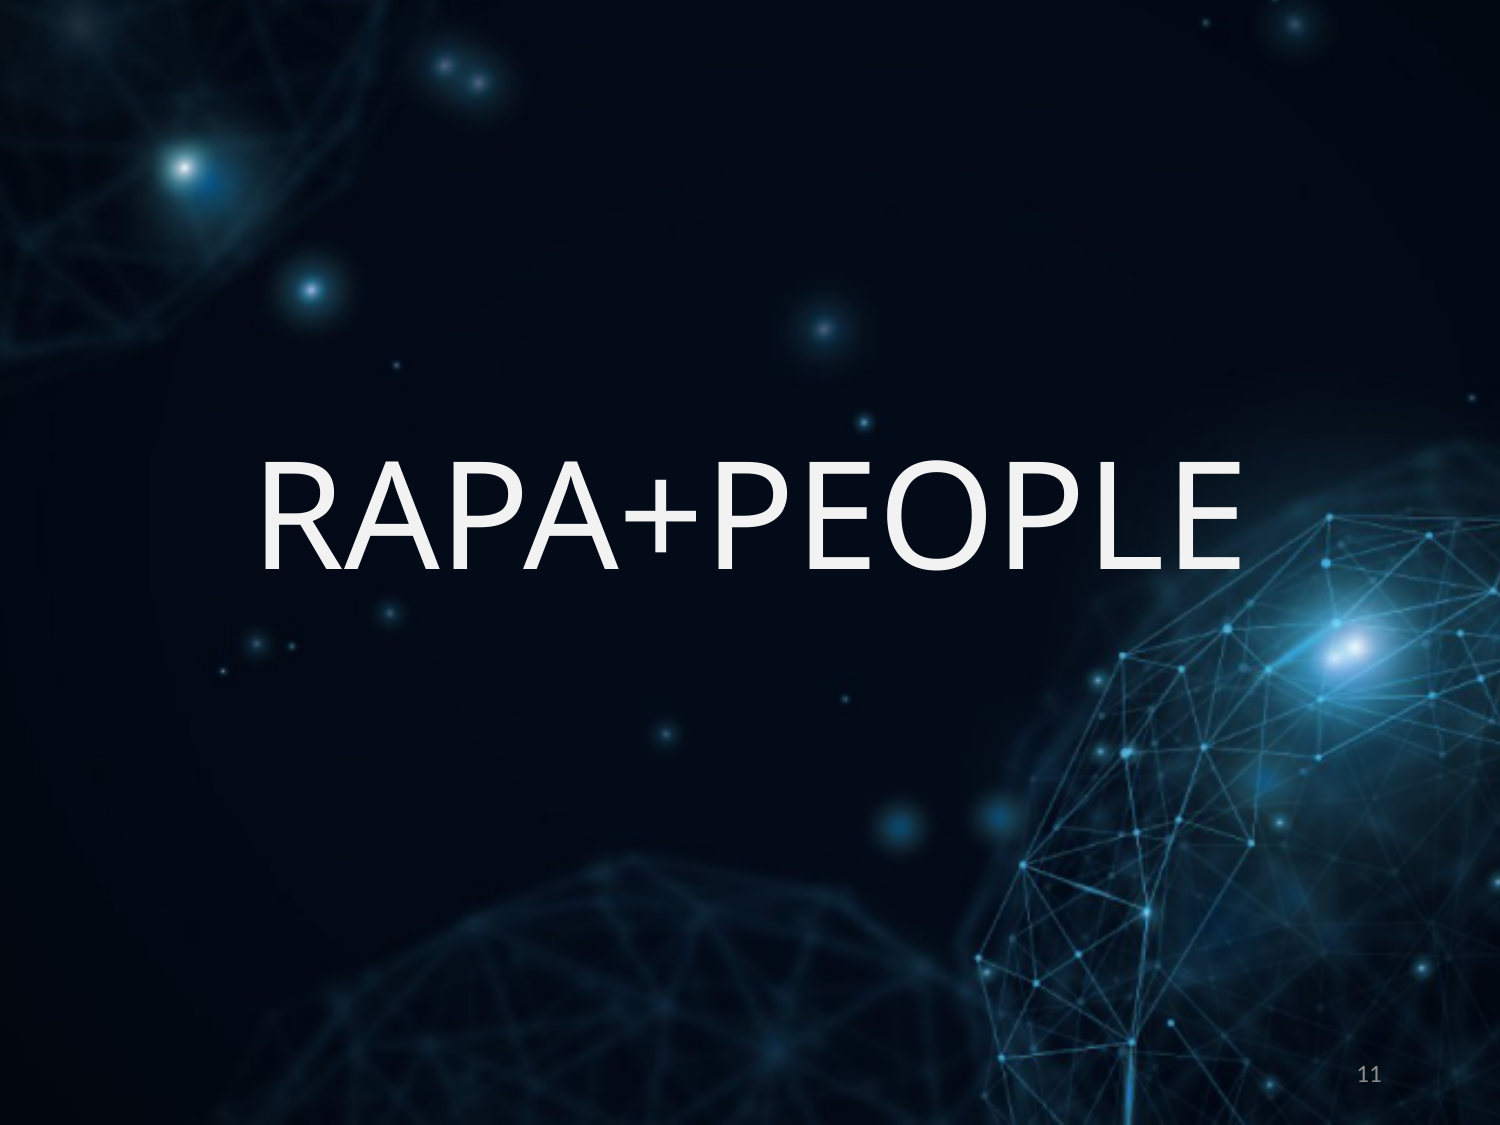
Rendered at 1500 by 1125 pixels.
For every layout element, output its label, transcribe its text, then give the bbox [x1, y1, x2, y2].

slide_number 11 [1059, 1042, 1397, 1103]
picture [0, 0, 1500, 1125]
title RAPA+PEOPLE [103, 412, 1397, 631]
